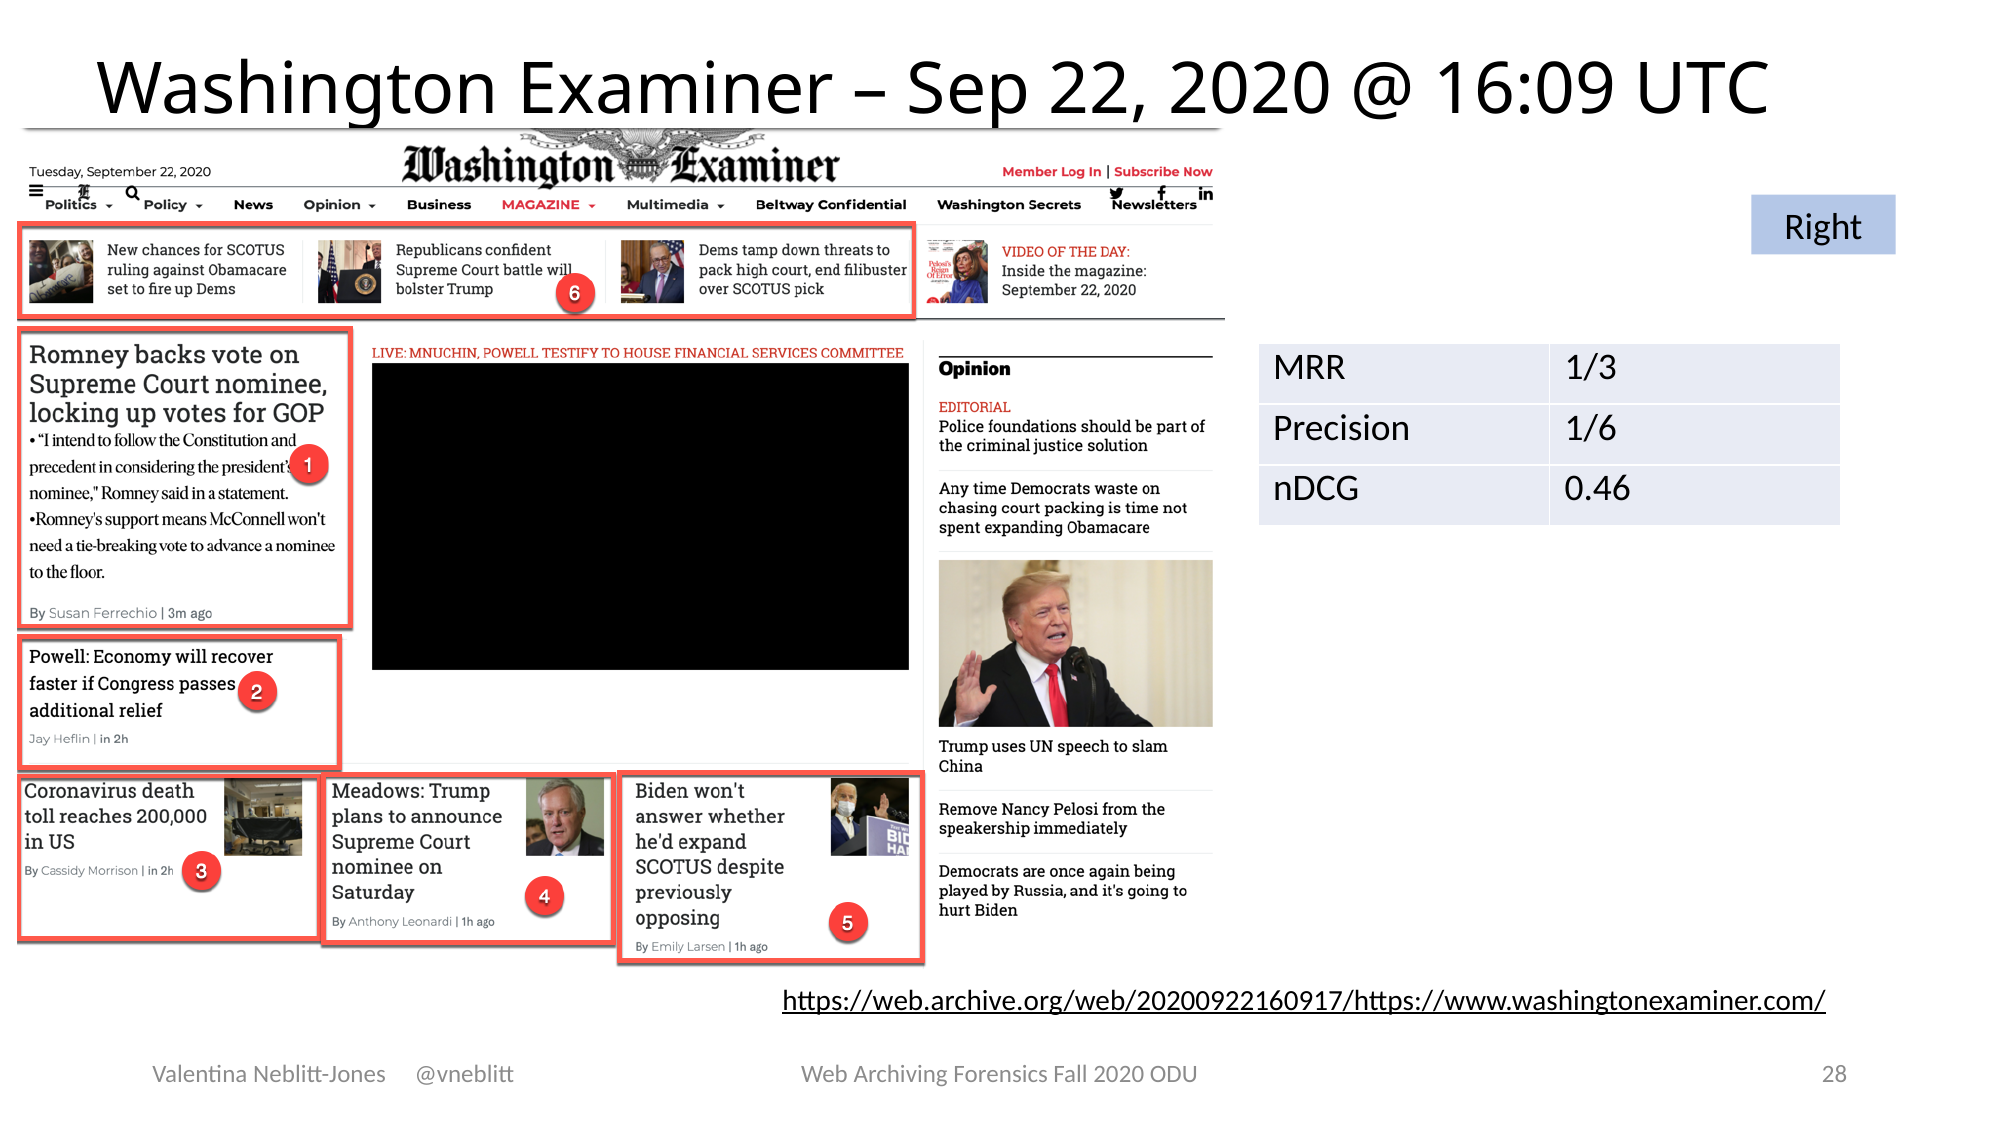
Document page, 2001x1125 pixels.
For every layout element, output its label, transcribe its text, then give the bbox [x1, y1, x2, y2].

table_cell 0.46 [1550, 466, 1840, 525]
text_box https://web.archive.org/web/20200922160917/https://www.washingtonexaminer.com/ [767, 973, 1892, 1024]
table_cell Precision [1259, 405, 1549, 464]
table_header 1/3 [1550, 344, 1840, 403]
title Washington Examiner – Sep 22, 2020 @ 16:09 UTC [81, 22, 1863, 159]
slide_number Valentina Neblitt-Jones @vneblitt [137, 1042, 588, 1103]
table_cell 1/6 [1550, 405, 1840, 464]
picture [17, 128, 1225, 969]
table_cell nDCG [1259, 466, 1549, 525]
text_box Right [1751, 194, 1896, 255]
slide_number 28 [1412, 1042, 1863, 1103]
footer Web Archiving Forensics Fall 2020 ODU [662, 1042, 1338, 1103]
table_header MRR [1259, 344, 1549, 403]
